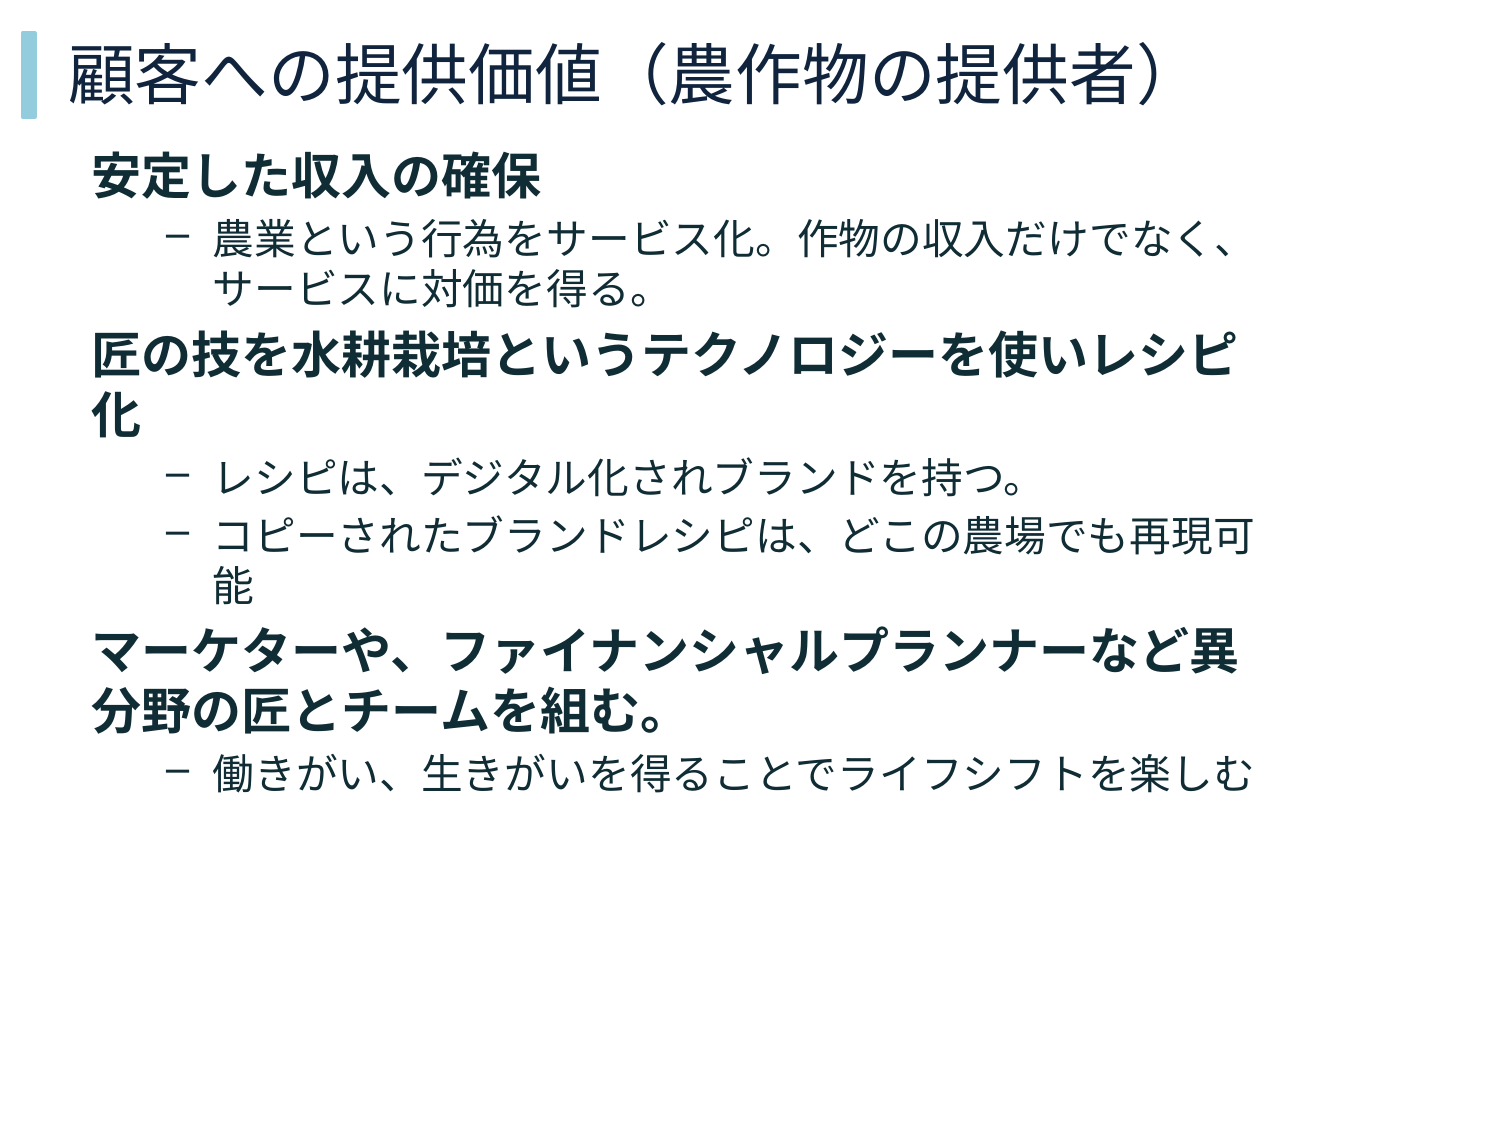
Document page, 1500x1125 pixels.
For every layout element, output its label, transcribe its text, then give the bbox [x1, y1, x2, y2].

list 安定した収入の確保 農業という行為をサービス化。作物の収入だけでなく、サービスに対価を得る。 匠の技を水耕栽培というテクノロジーを使いレシピ化 レシピは、デジタル化されブランドを持つ。 コピーされたブランドレシピは、どこの農場でも再現可能 マーケターや、ファイナンシャルプランナーなど異分野の匠とチームを組む。 働きがい、生きがいを得ることでライフシフトを楽しむ [76, 137, 1274, 1035]
title 顧客への提供価値（農作物の提供者） [23, 24, 1495, 121]
